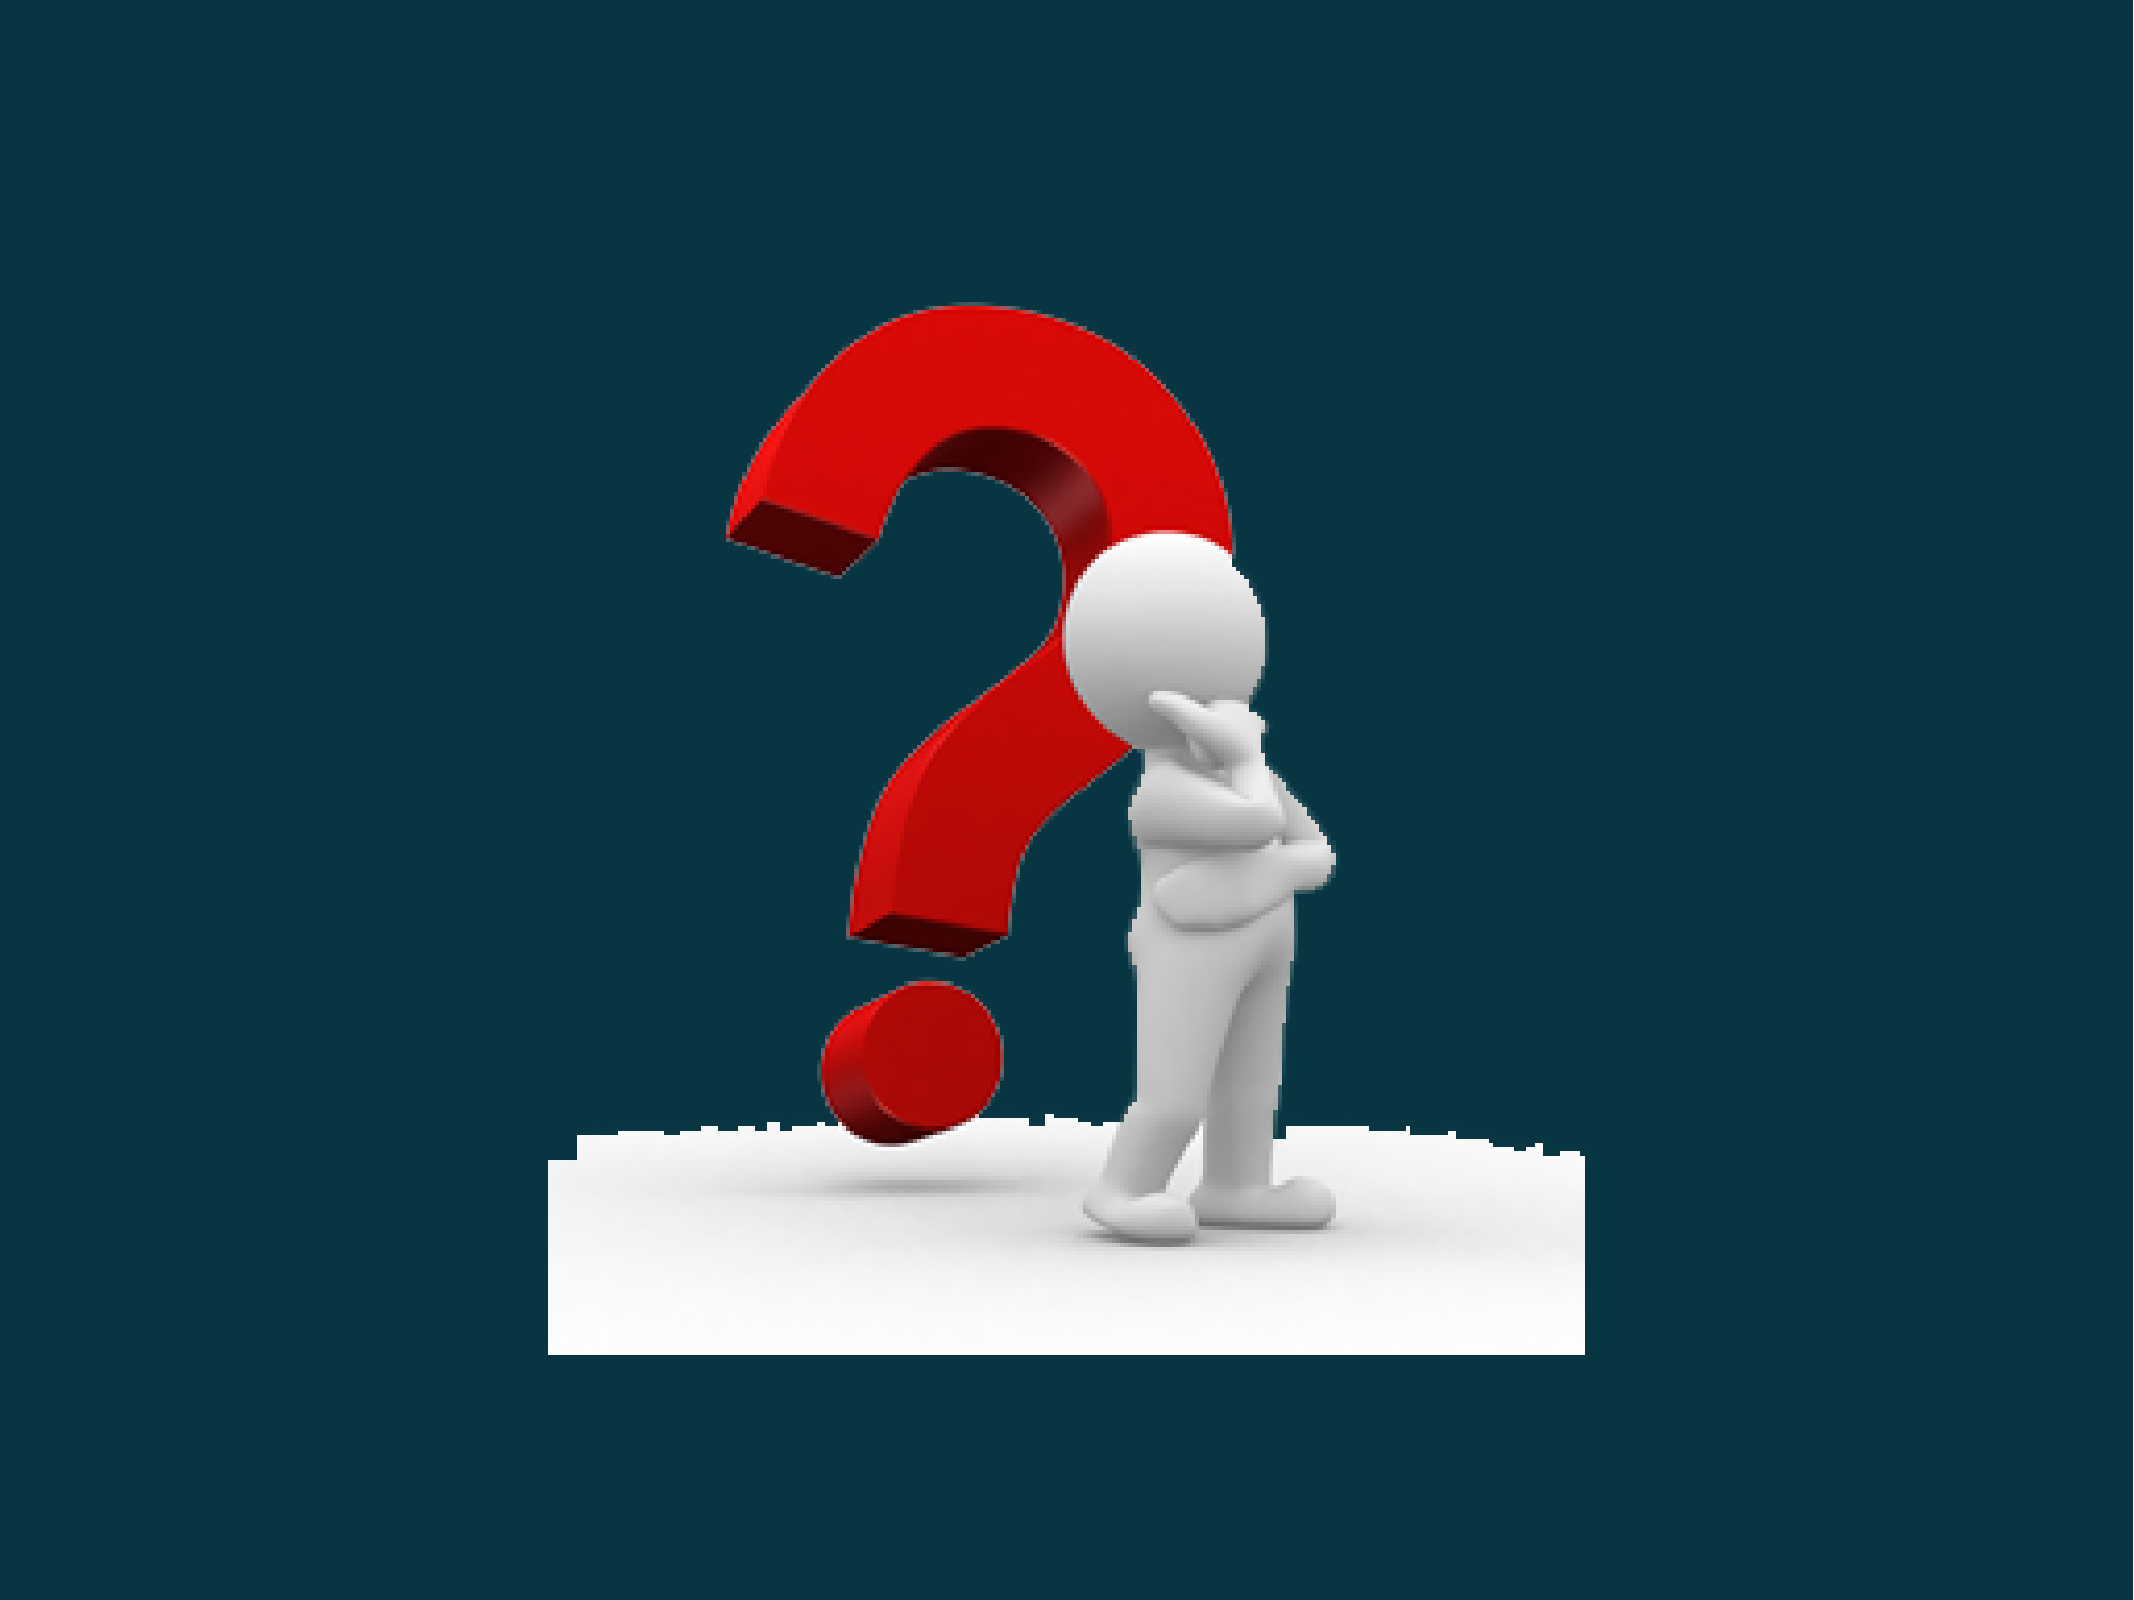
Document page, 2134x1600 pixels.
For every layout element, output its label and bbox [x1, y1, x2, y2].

picture [548, 244, 1585, 1356]
